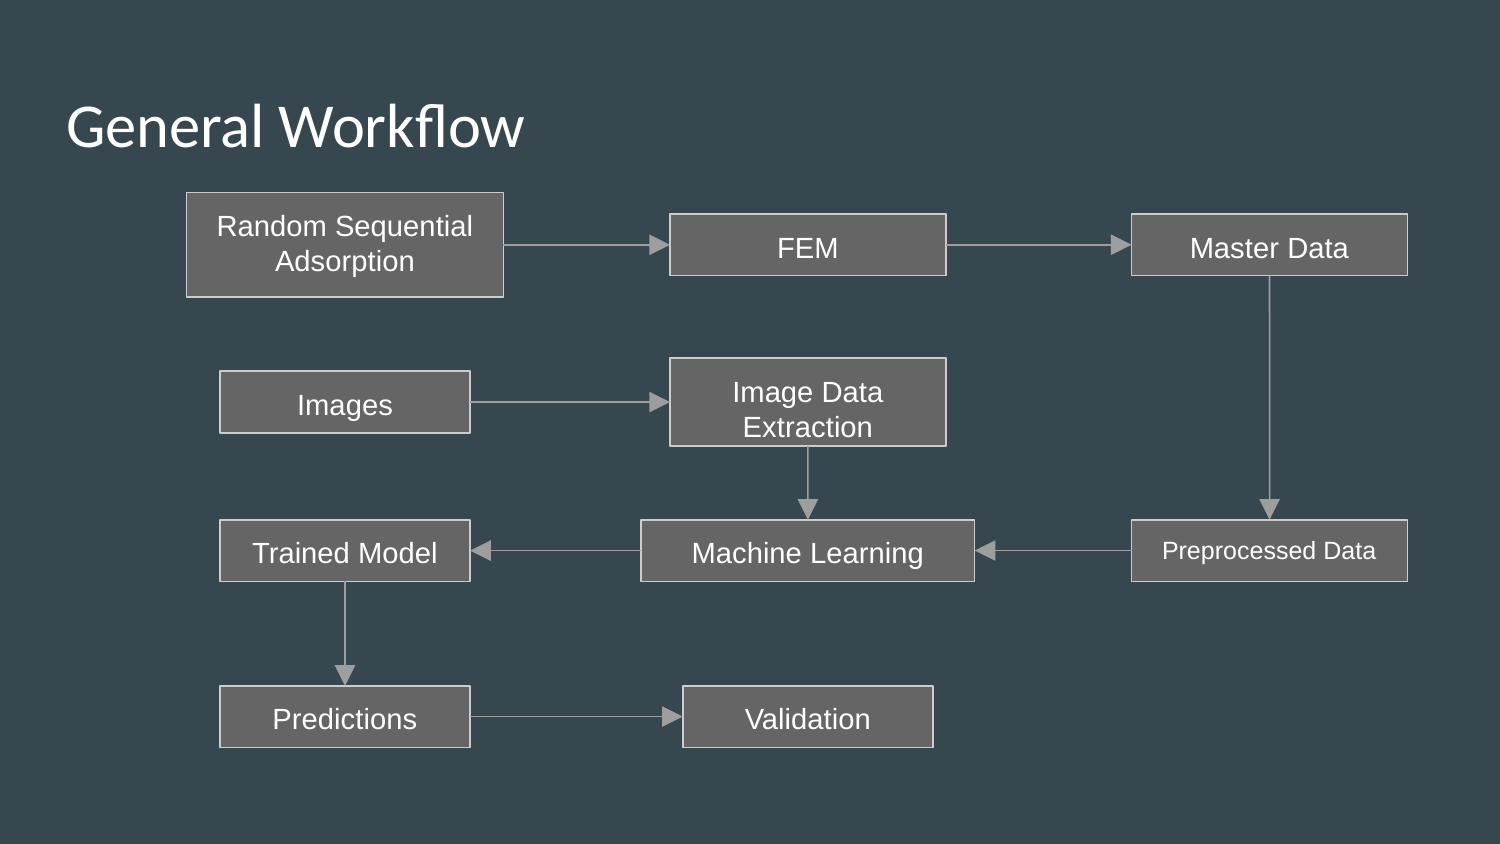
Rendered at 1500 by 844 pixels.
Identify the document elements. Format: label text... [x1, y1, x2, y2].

text_box FEM [669, 213, 946, 276]
text_box Predictions [219, 685, 471, 748]
text_box Images [219, 371, 471, 433]
text_box Validation [682, 685, 934, 748]
text_box Machine Learning [641, 519, 975, 582]
text_box Preprocessed Data [1131, 519, 1408, 582]
text_box Trained Model [219, 519, 471, 582]
text_box Random Sequential Adsorption [186, 192, 504, 297]
text_box Image Data Extraction [669, 357, 946, 447]
text_box Master Data [1131, 213, 1408, 276]
title General Workflow [51, 70, 1449, 165]
